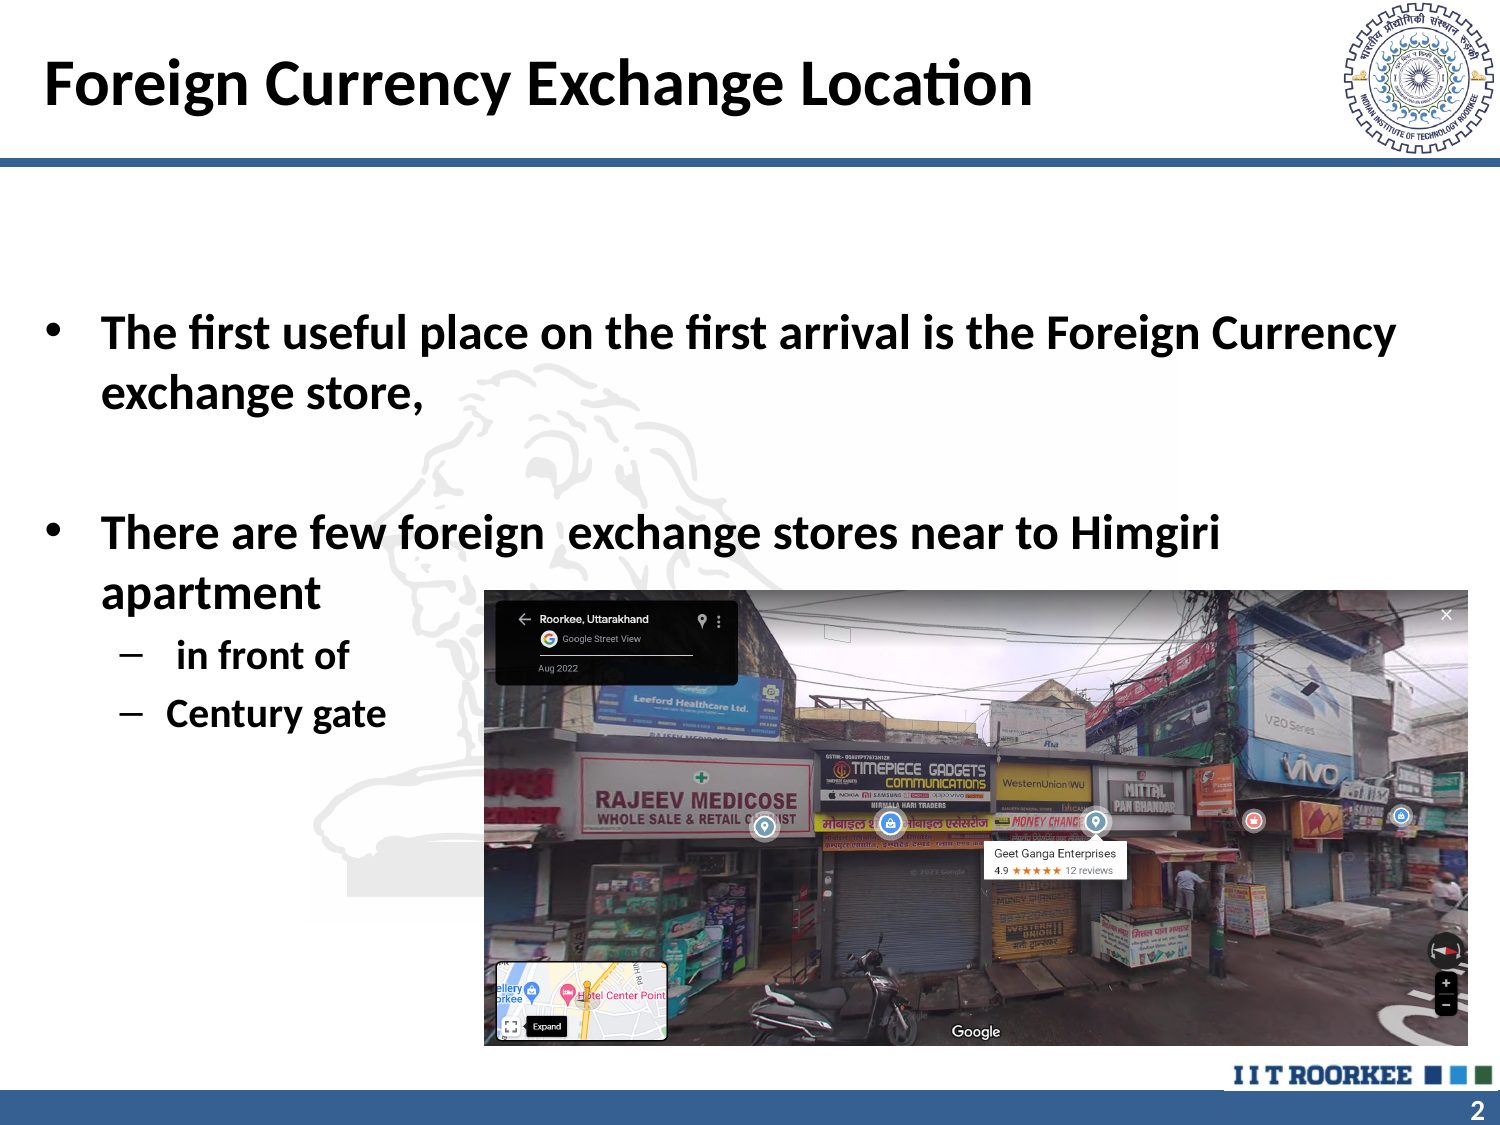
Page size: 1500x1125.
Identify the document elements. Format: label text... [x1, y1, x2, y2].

picture [307, 590, 1469, 1046]
list The first useful place on the first arrival is the Foreign Currency exchange store, There are few foreign exchange stores near to Himgiri apartment in front of Century gate [29, 291, 1468, 891]
title Foreign Currency Exchange Location [29, 33, 1185, 125]
picture [1339, 0, 1500, 158]
picture [1224, 1057, 1498, 1091]
